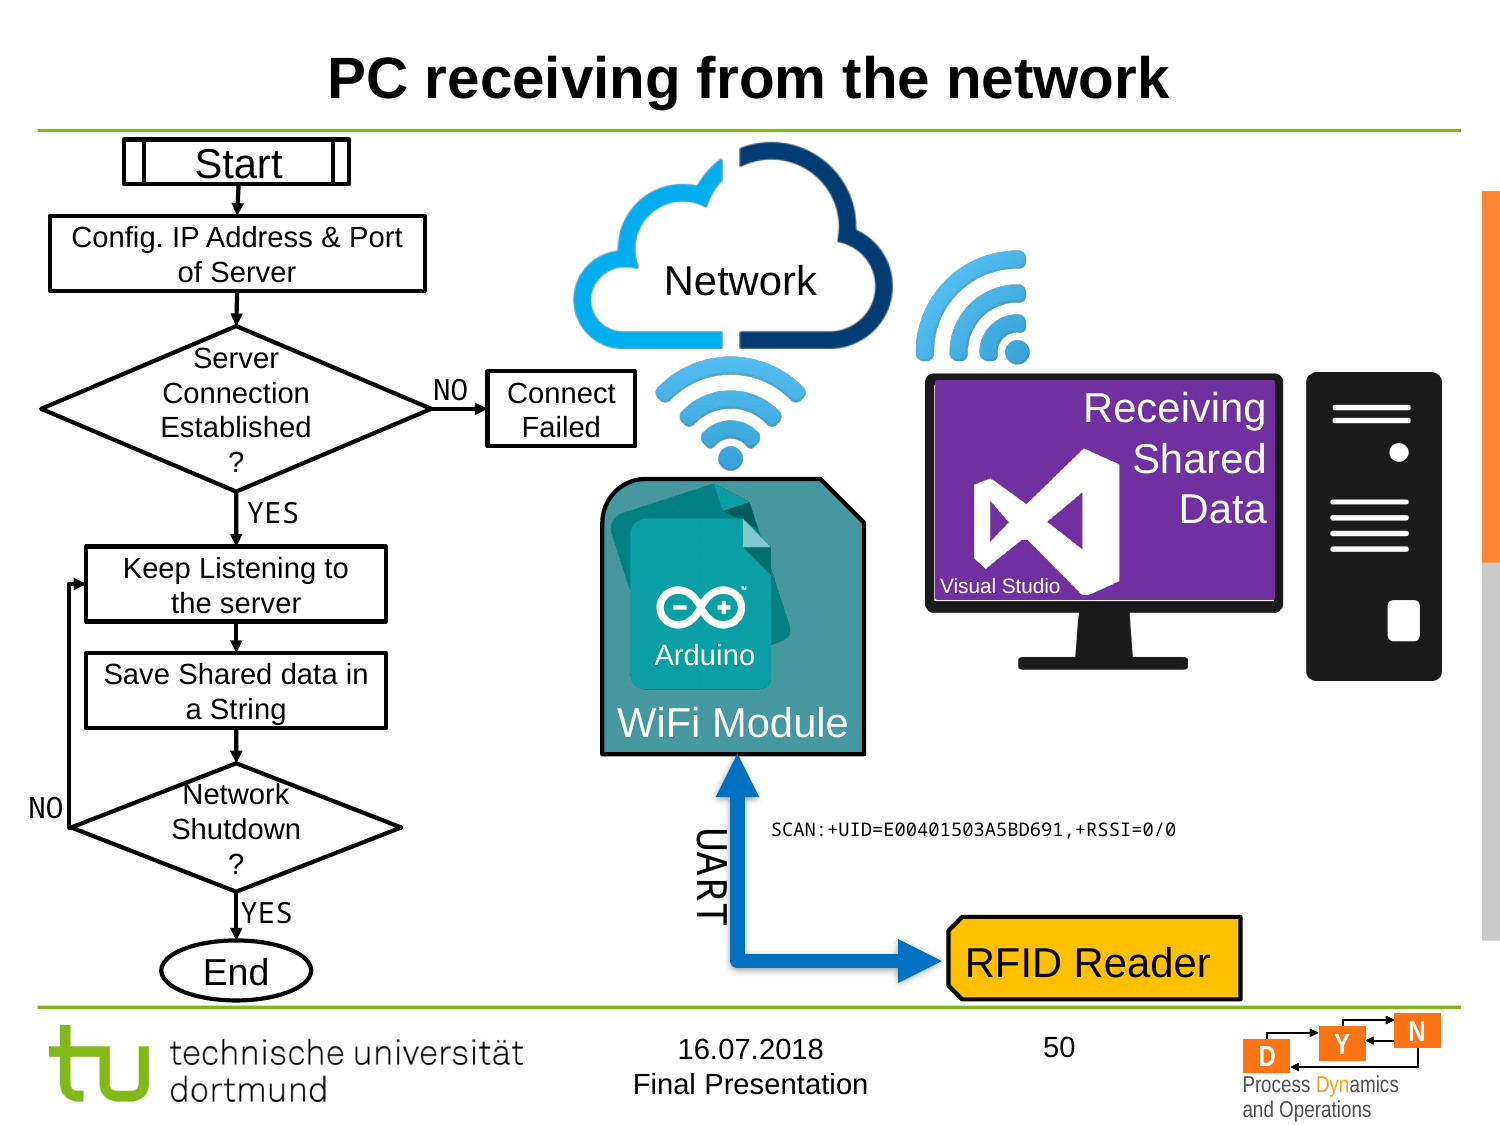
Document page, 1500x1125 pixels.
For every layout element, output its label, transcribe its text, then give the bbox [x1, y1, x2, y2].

text_box [804, 476, 867, 688]
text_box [70, 583, 87, 828]
text_box YES [225, 887, 315, 957]
text_box NO [418, 363, 484, 434]
text_box End [159, 938, 314, 1003]
text_box Start [142, 137, 335, 186]
text_box [946, 914, 1243, 1002]
picture [466, 96, 1442, 698]
text_box NO [13, 781, 79, 852]
text_box Save Shared data in a String [91, 651, 388, 730]
text_box SCAN:+UID=E00401503A5BD691,+RSSI=0/0 [946, 810, 1191, 875]
title PC receiving from the network [81, 10, 1417, 141]
text_box [122, 137, 142, 186]
text_box Connect Failed [485, 403, 637, 448]
text_box RFID Reader [949, 928, 1234, 994]
text_box [600, 704, 733, 757]
text_box Keep Listening to the server [84, 544, 388, 624]
text_box UART [655, 812, 732, 942]
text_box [737, 754, 943, 962]
text_box Network Shutdown? [85, 762, 404, 890]
text_box YES [232, 487, 321, 557]
text_box WiFi Module [602, 688, 873, 754]
text_box Server Connection Established? [39, 326, 418, 493]
picture [49, 1025, 523, 1102]
text_box Config. IP Address & Port of Server [48, 214, 427, 293]
text_box [335, 137, 351, 186]
